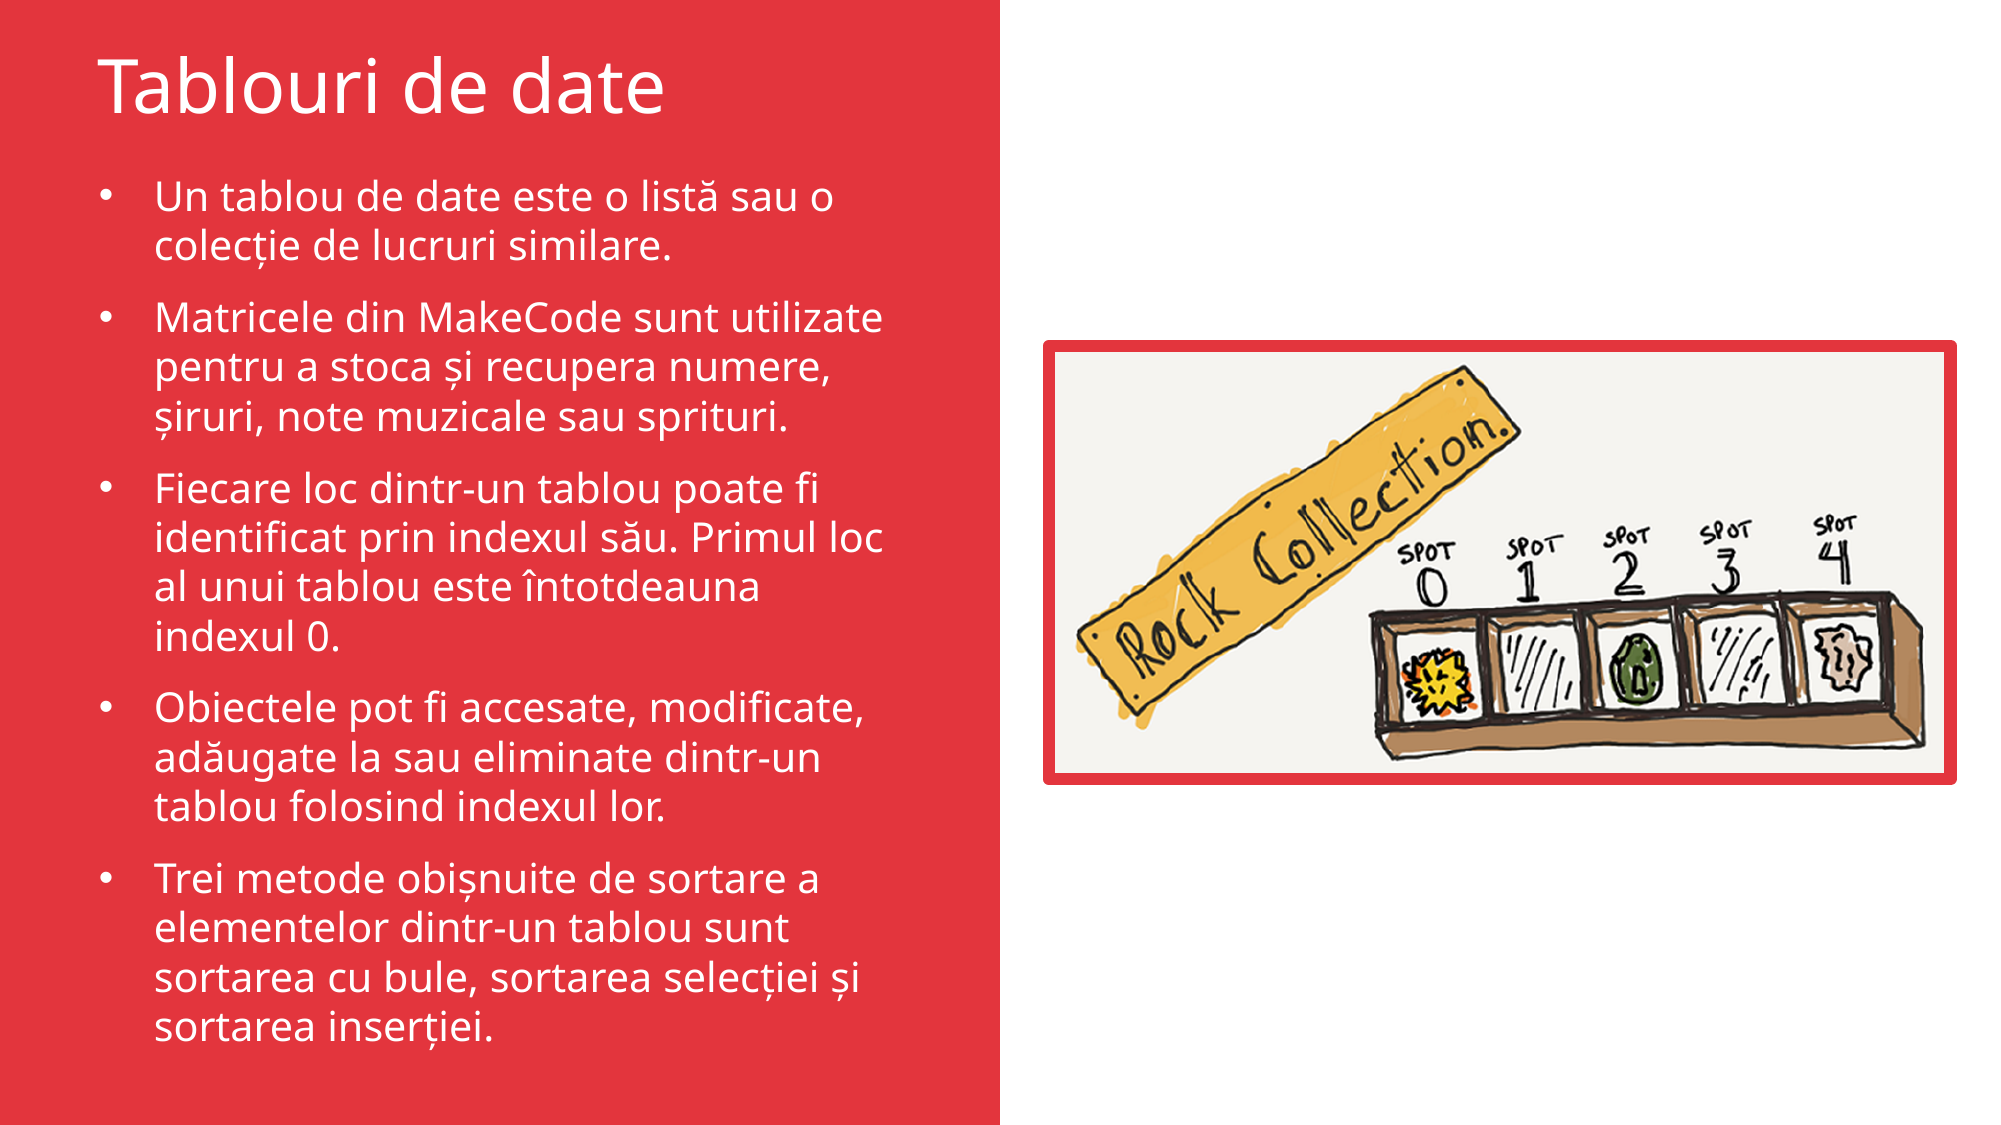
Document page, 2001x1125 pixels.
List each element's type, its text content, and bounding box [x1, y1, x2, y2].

picture [1055, 351, 1945, 773]
text_box Un tablou de date este o listă sau o colecție de lucruri similare. Matricele din MakeCode sunt utilizate pentru a stoca și recupera numere, șiruri, note muzicale sau sprituri. Fiecare loc dintr-un tablou poate fi identificat prin indexul său. Primul loc al unui tablou este întotdeauna indexul 0. Obiectele pot fi accesate, modificate, adăugate la sau eliminate dintr-un tablou folosind indexul lor. Trei metode obișnuite de sortare a elementelor dintr-un tablou sunt sortarea cu bule, sortarea selecției și sortarea inserției. [83, 162, 926, 1073]
title Tablouri de date [82, 0, 907, 198]
